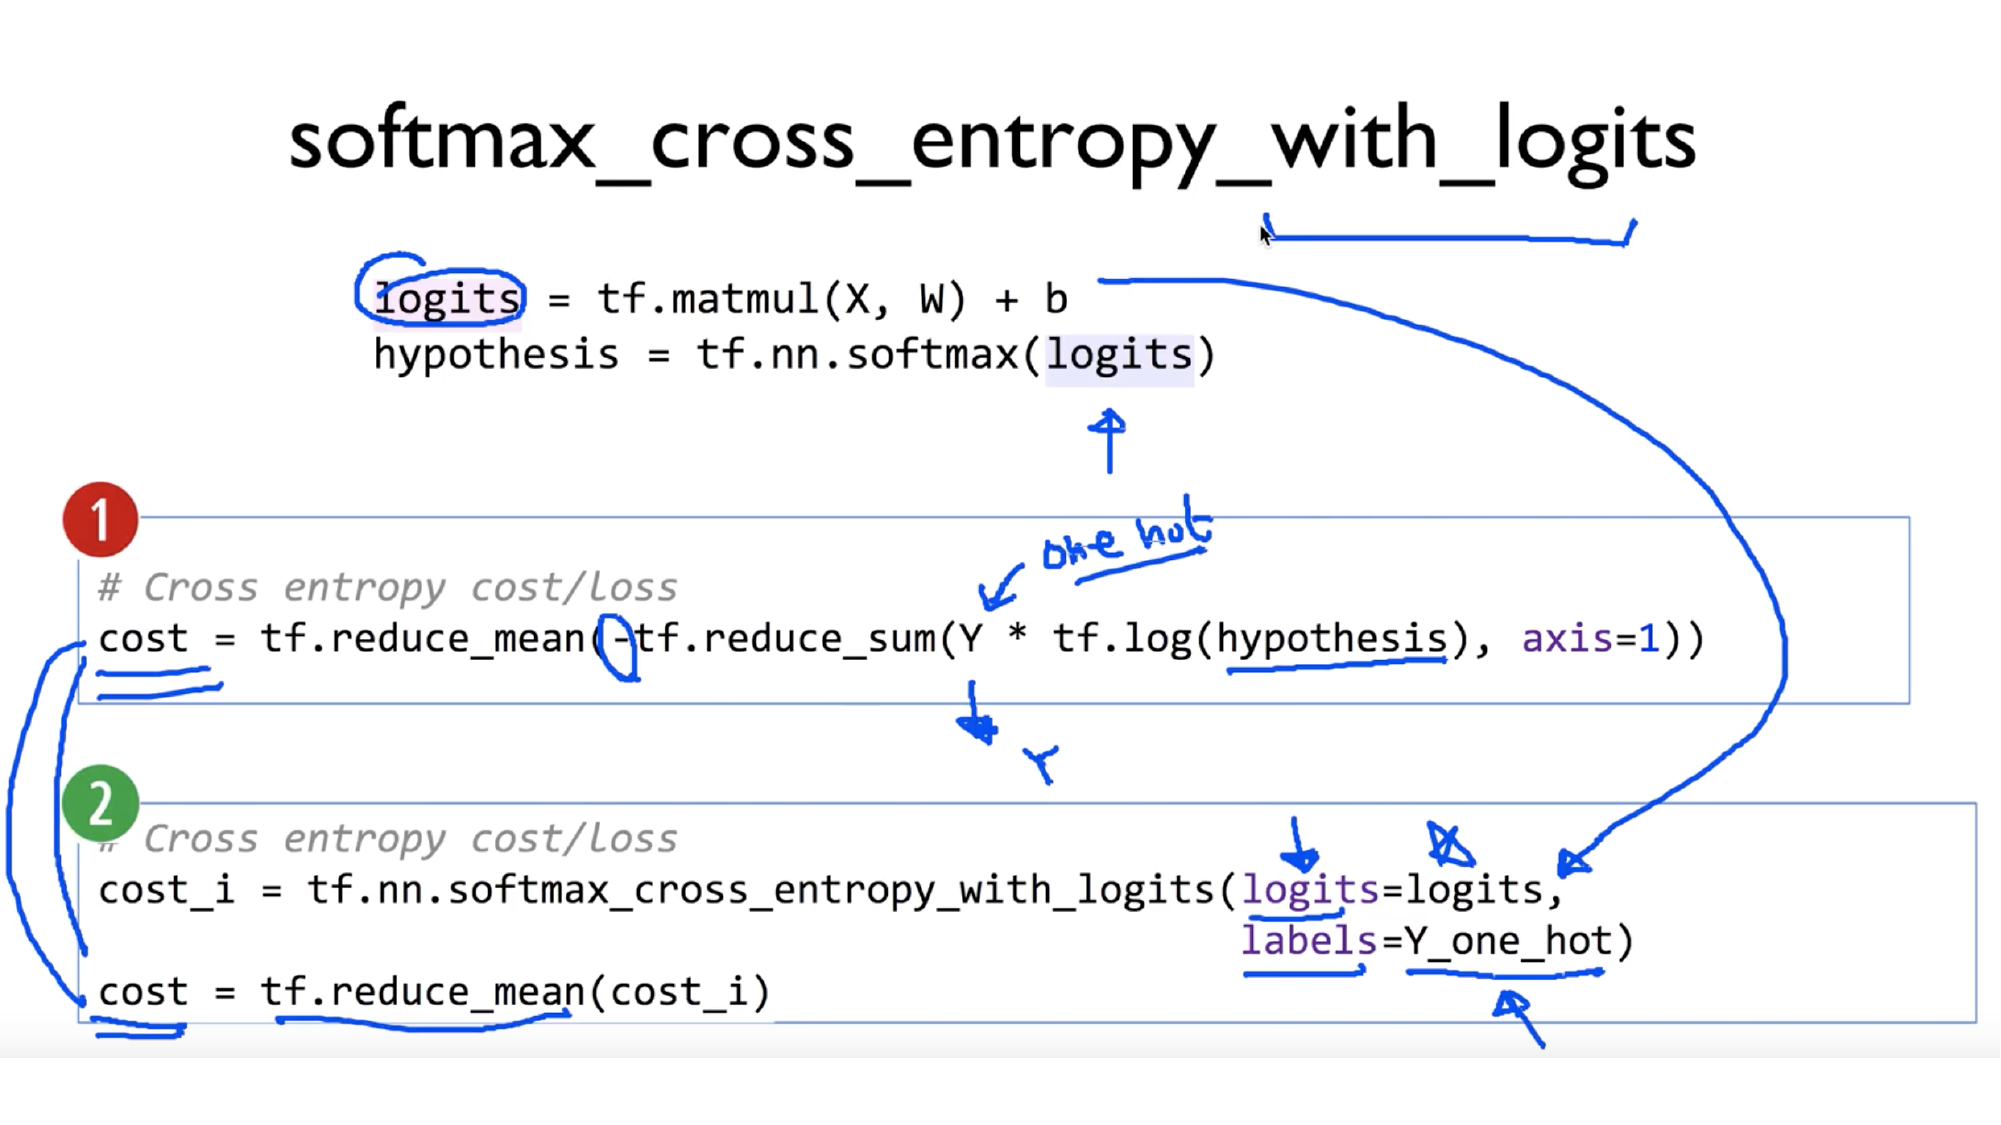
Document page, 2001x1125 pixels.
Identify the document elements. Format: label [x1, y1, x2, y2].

picture [0, 67, 2000, 1058]
